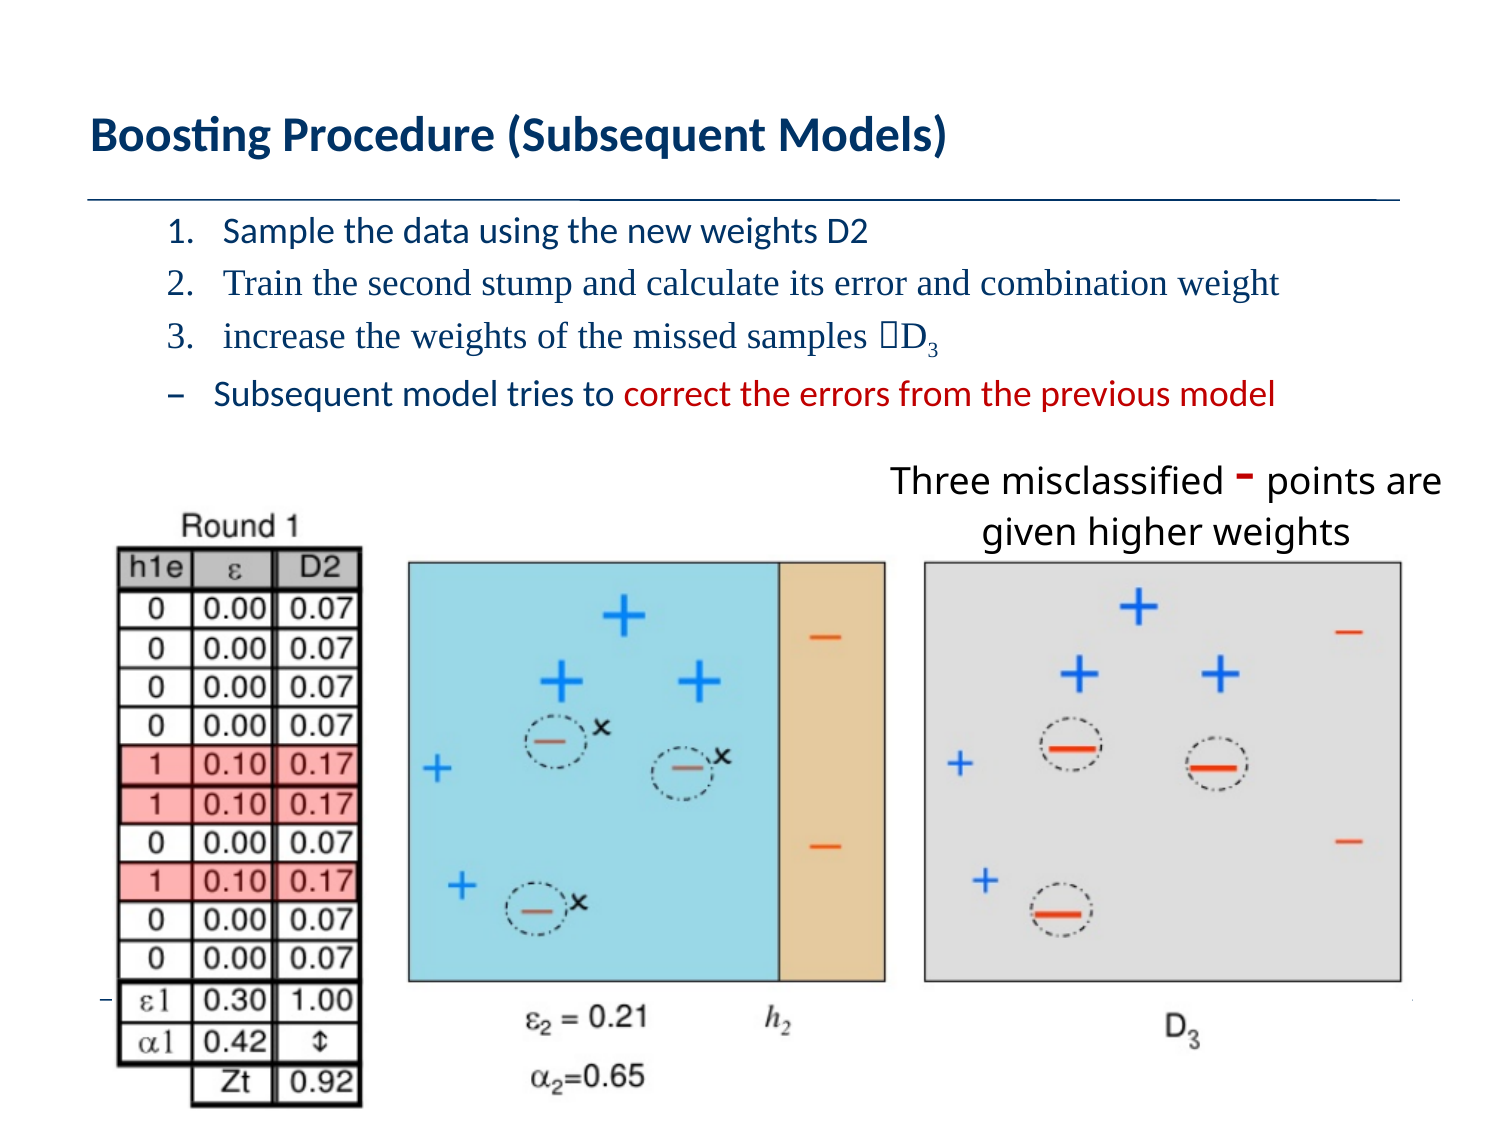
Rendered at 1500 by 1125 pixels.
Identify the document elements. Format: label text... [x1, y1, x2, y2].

picture [111, 503, 1412, 1125]
text_box Three misclassified - points are given higher weights [874, 420, 1459, 561]
list Sample the data using the new weights D2 Train the second stump and calculate its error and combination weight increase the weights of the missed samples D3 Subsequent model tries to correct the errors from the previous model [76, 198, 1412, 941]
title Boosting Procedure (Subsequent Models) [75, 37, 1425, 225]
